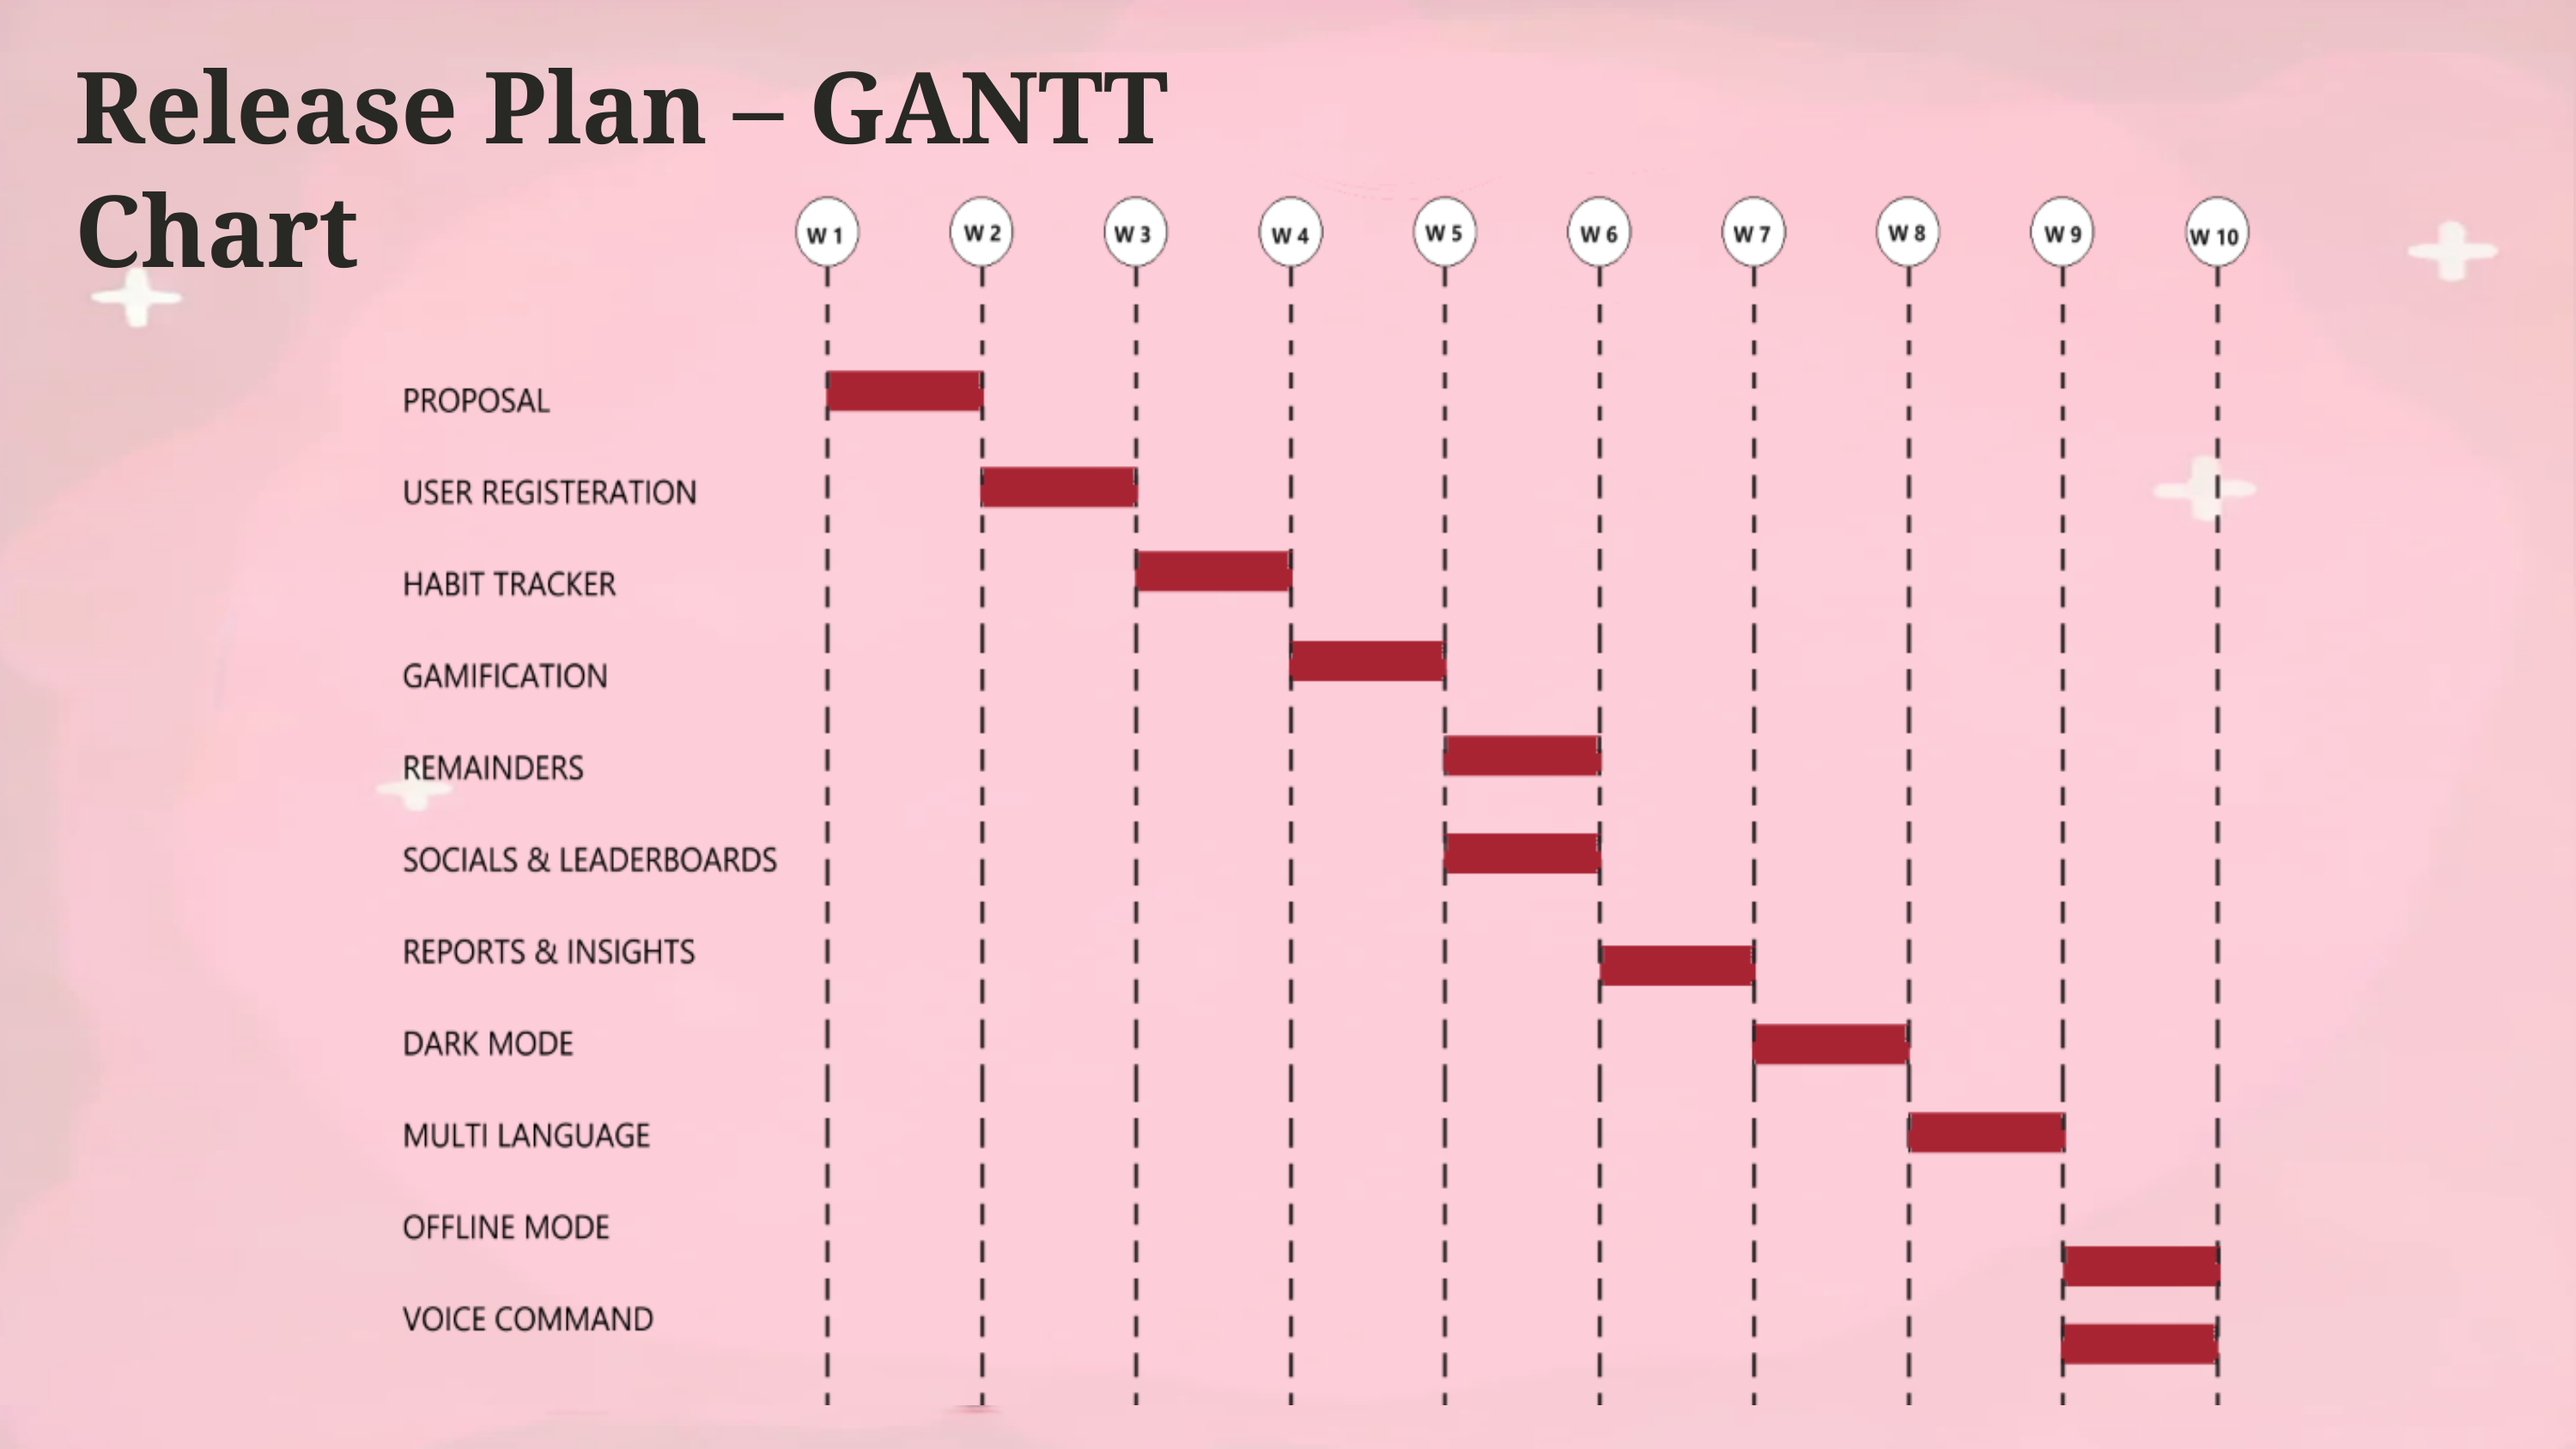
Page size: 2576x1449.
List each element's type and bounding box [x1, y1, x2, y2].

text_box [75, 43, 1406, 418]
picture [0, 0, 2576, 1449]
text_box [1105, 845, 2437, 1038]
